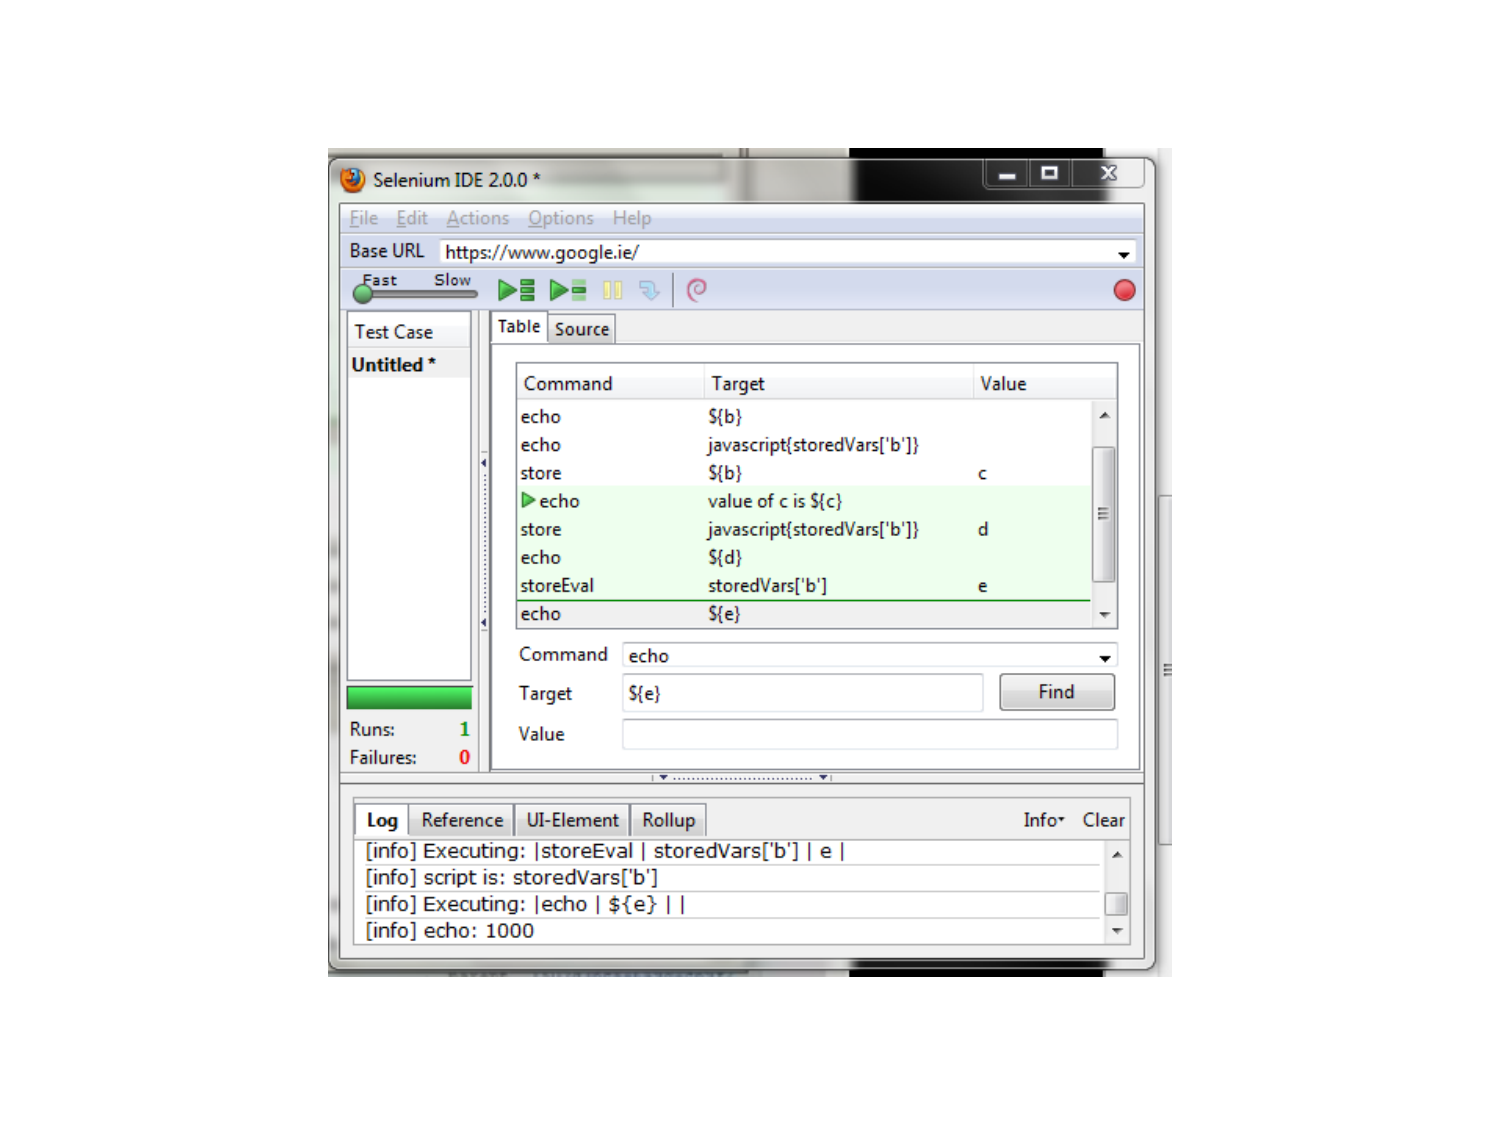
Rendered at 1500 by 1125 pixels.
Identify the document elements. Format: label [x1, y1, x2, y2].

picture [328, 148, 1172, 977]
